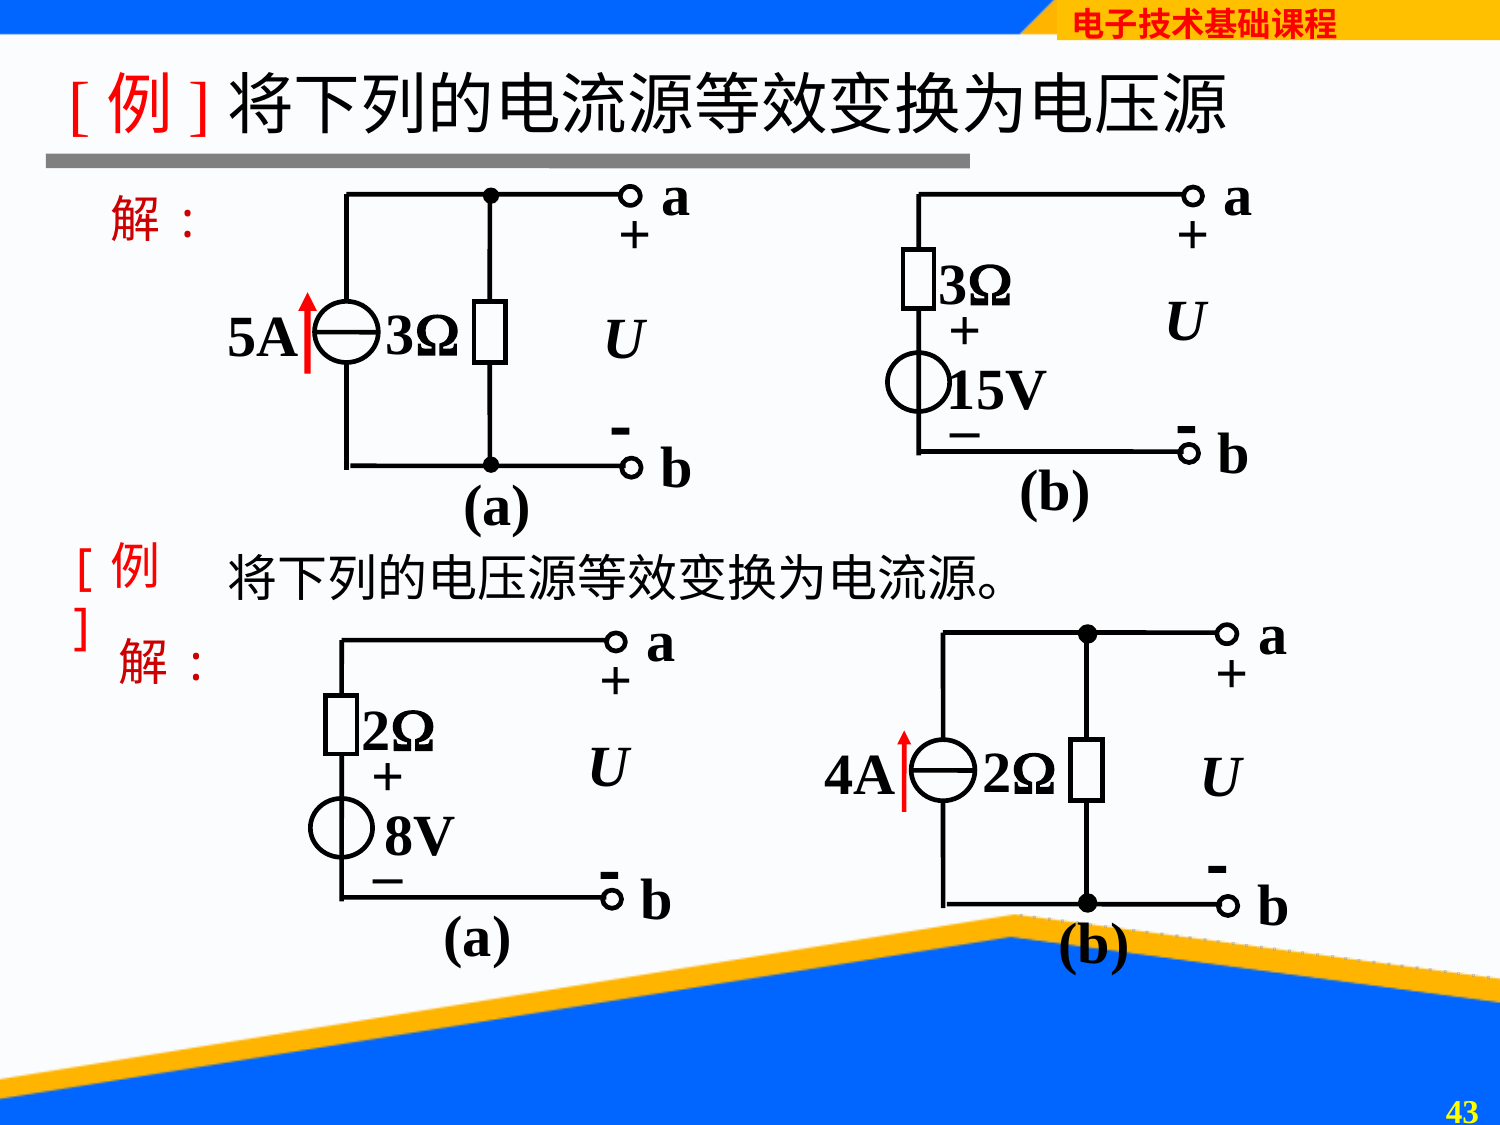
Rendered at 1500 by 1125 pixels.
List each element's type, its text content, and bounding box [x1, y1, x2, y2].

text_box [310, 595, 692, 976]
text_box 将下列的电压源等效变换为电流源。 [212, 538, 1188, 614]
text_box 解: [95, 179, 207, 255]
title [例]将下列的电流源等效变换为电压源 [53, 42, 1247, 161]
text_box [887, 149, 1269, 531]
text_box [例] [53, 527, 207, 610]
text_box 解: [104, 622, 226, 698]
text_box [212, 149, 709, 545]
picture [0, 0, 1500, 1125]
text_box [808, 588, 1306, 984]
slide_number 42 [1399, 1082, 1495, 1125]
